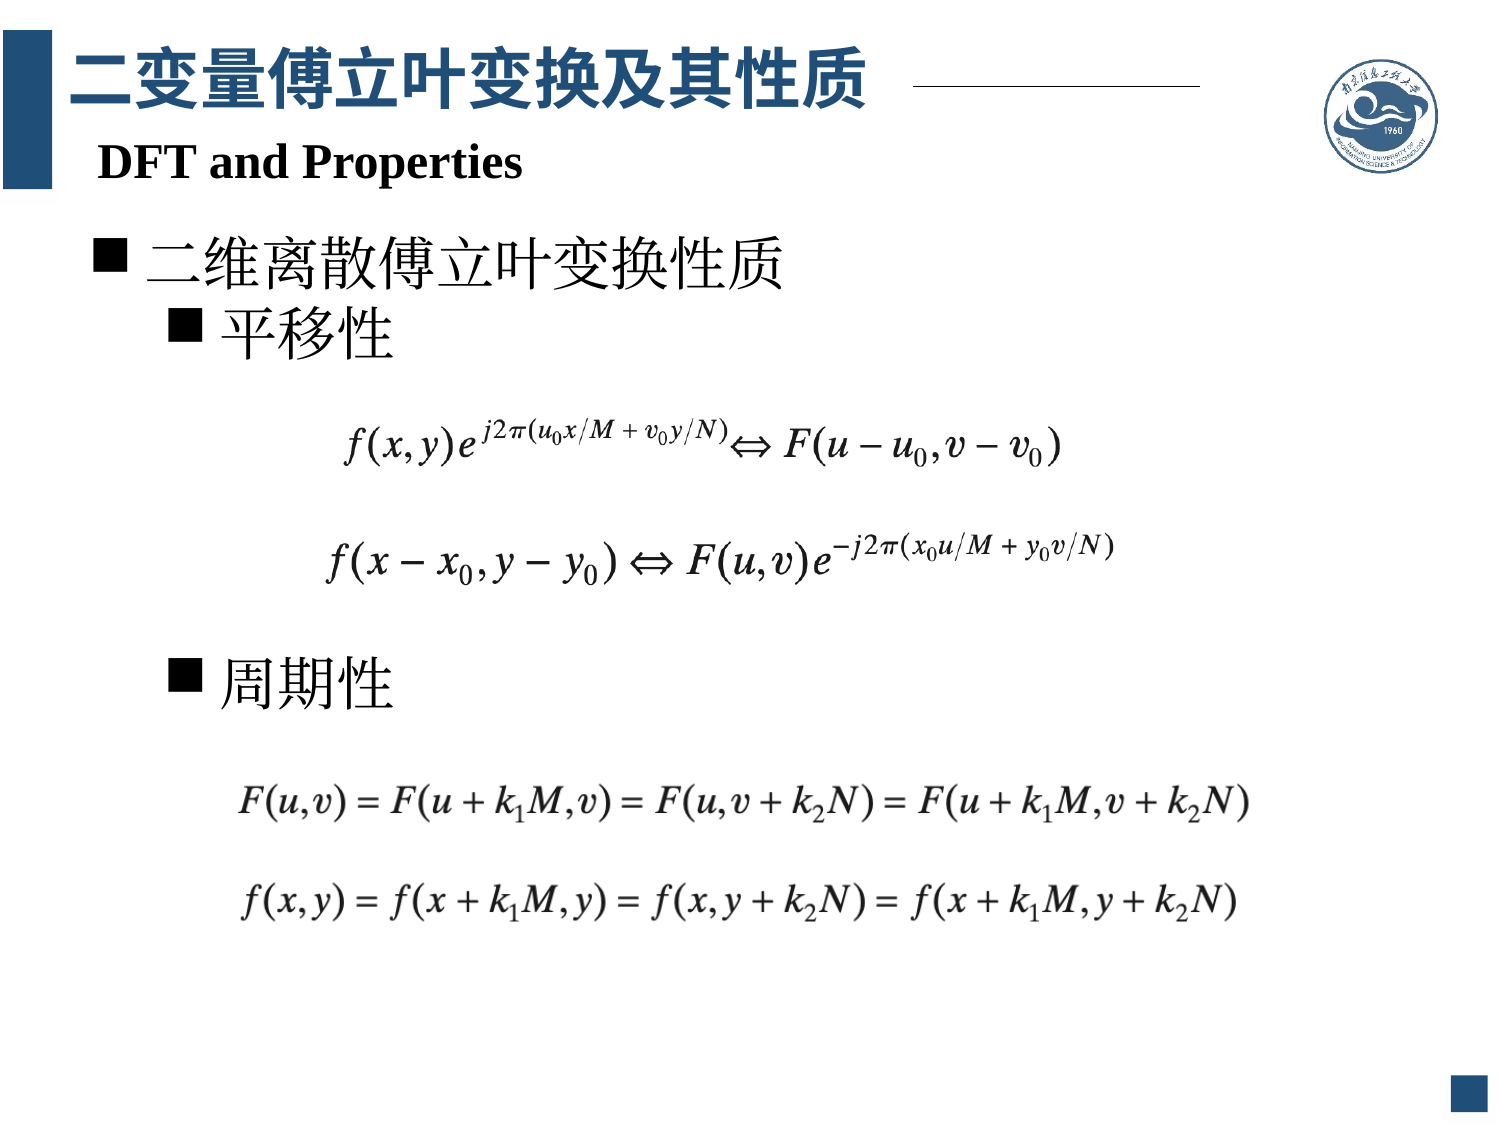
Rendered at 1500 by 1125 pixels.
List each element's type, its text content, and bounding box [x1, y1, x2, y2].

picture [1308, 44, 1452, 185]
text_box [1450, 1074, 1489, 1113]
text_box [3, 30, 53, 190]
text_box 二维离散傅立叶变换性质 平移性 周期性 [73, 219, 1500, 795]
text_box DFT and Properties [82, 95, 759, 229]
picture [292, 386, 1168, 606]
picture [215, 749, 1285, 950]
text_box 二变量傅立叶变换及其性质 [52, 16, 1007, 148]
